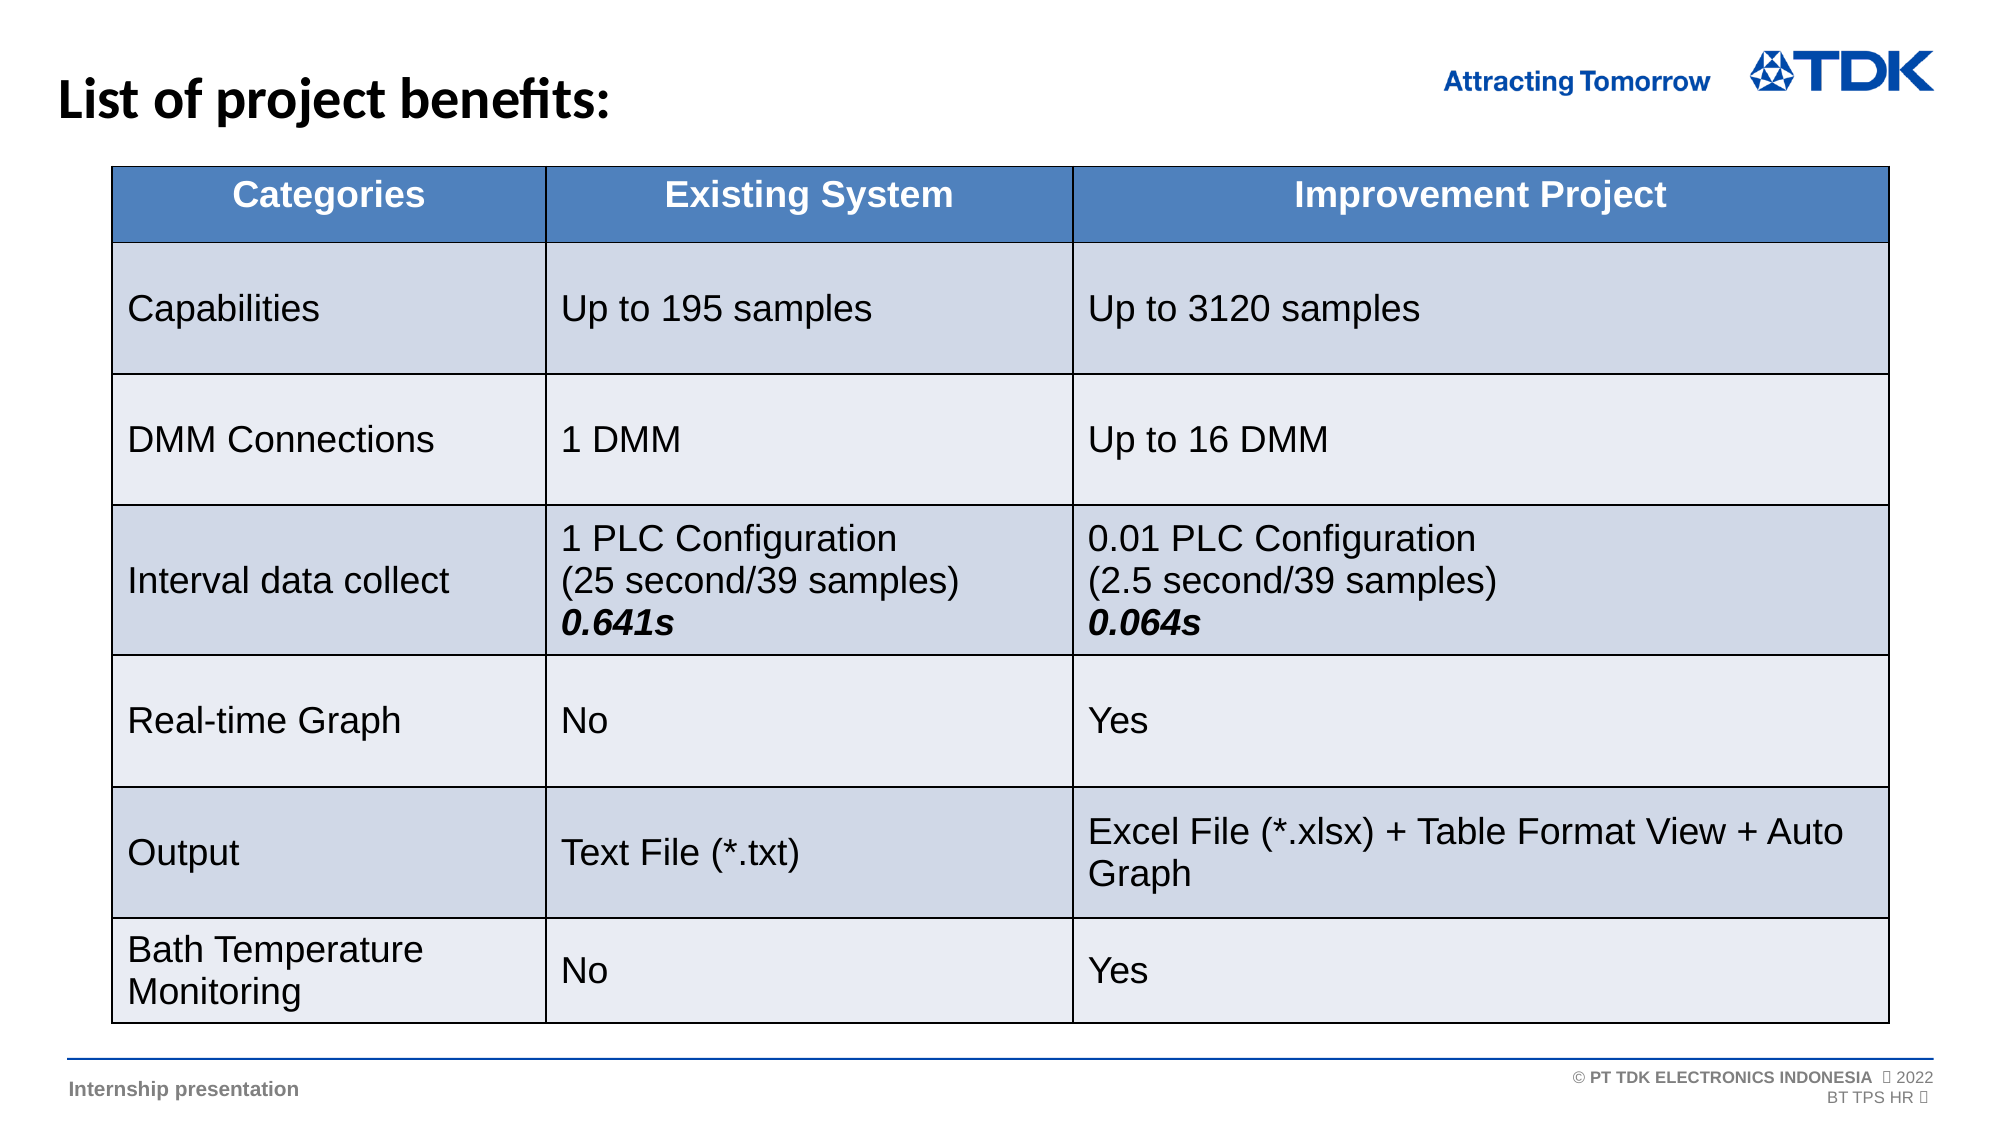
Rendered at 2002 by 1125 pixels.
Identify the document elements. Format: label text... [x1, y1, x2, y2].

table_cell Text File (*.txt) [547, 788, 1072, 917]
table_cell 0.01 PLC Configuration (2.5 second/39 samples) 0.064s [1074, 506, 1888, 654]
table_cell No [547, 656, 1072, 786]
table_header Improvement Project [1074, 167, 1888, 242]
table_header Categories [113, 167, 545, 242]
table_cell 1 DMM [547, 375, 1072, 504]
table_cell Up to 3120 samples [1074, 243, 1888, 373]
table_cell Yes [1074, 656, 1888, 786]
table_cell Bath Temperature Monitoring [113, 919, 545, 1022]
table_cell Output [113, 788, 545, 917]
table_cell Interval data collect [113, 506, 545, 654]
text_box List of project benefits: [59, 59, 1323, 130]
table_cell 1 PLC Configuration (25 second/39 samples) 0.641s [547, 506, 1072, 654]
table_cell Capabilities [113, 243, 545, 373]
table_cell DMM Connections [113, 375, 545, 504]
table_cell Up to 195 samples [547, 243, 1072, 373]
table_cell Yes [1074, 919, 1888, 1022]
table_cell Excel File (*.xlsx) + Table Format View + Auto Graph [1074, 788, 1888, 917]
picture [1441, 48, 1936, 98]
table_header Existing System [547, 167, 1072, 242]
table_cell Real-time Graph [113, 656, 545, 786]
table_cell No [547, 919, 1072, 1022]
table_cell Up to 16 DMM [1074, 375, 1888, 504]
